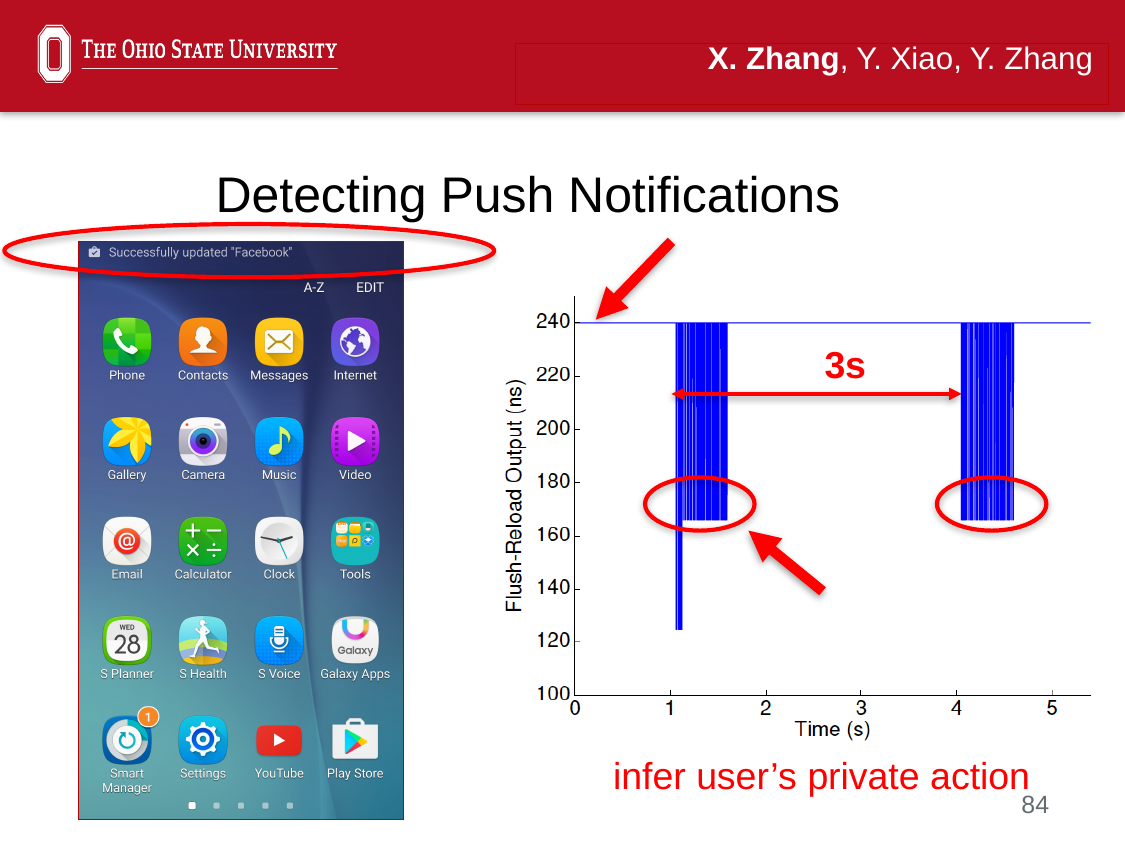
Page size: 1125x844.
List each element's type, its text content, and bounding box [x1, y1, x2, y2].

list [78, 241, 404, 821]
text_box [595, 241, 672, 320]
text_box Detecting Push Notifications [64, 155, 992, 230]
picture [493, 287, 1109, 746]
text_box infer user’s private action [598, 754, 1045, 805]
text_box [748, 530, 823, 592]
text_box [3, 223, 495, 272]
picture [37, 24, 338, 83]
list X. Zhang, Y. Xiao, Y. Zhang [515, 43, 1109, 105]
